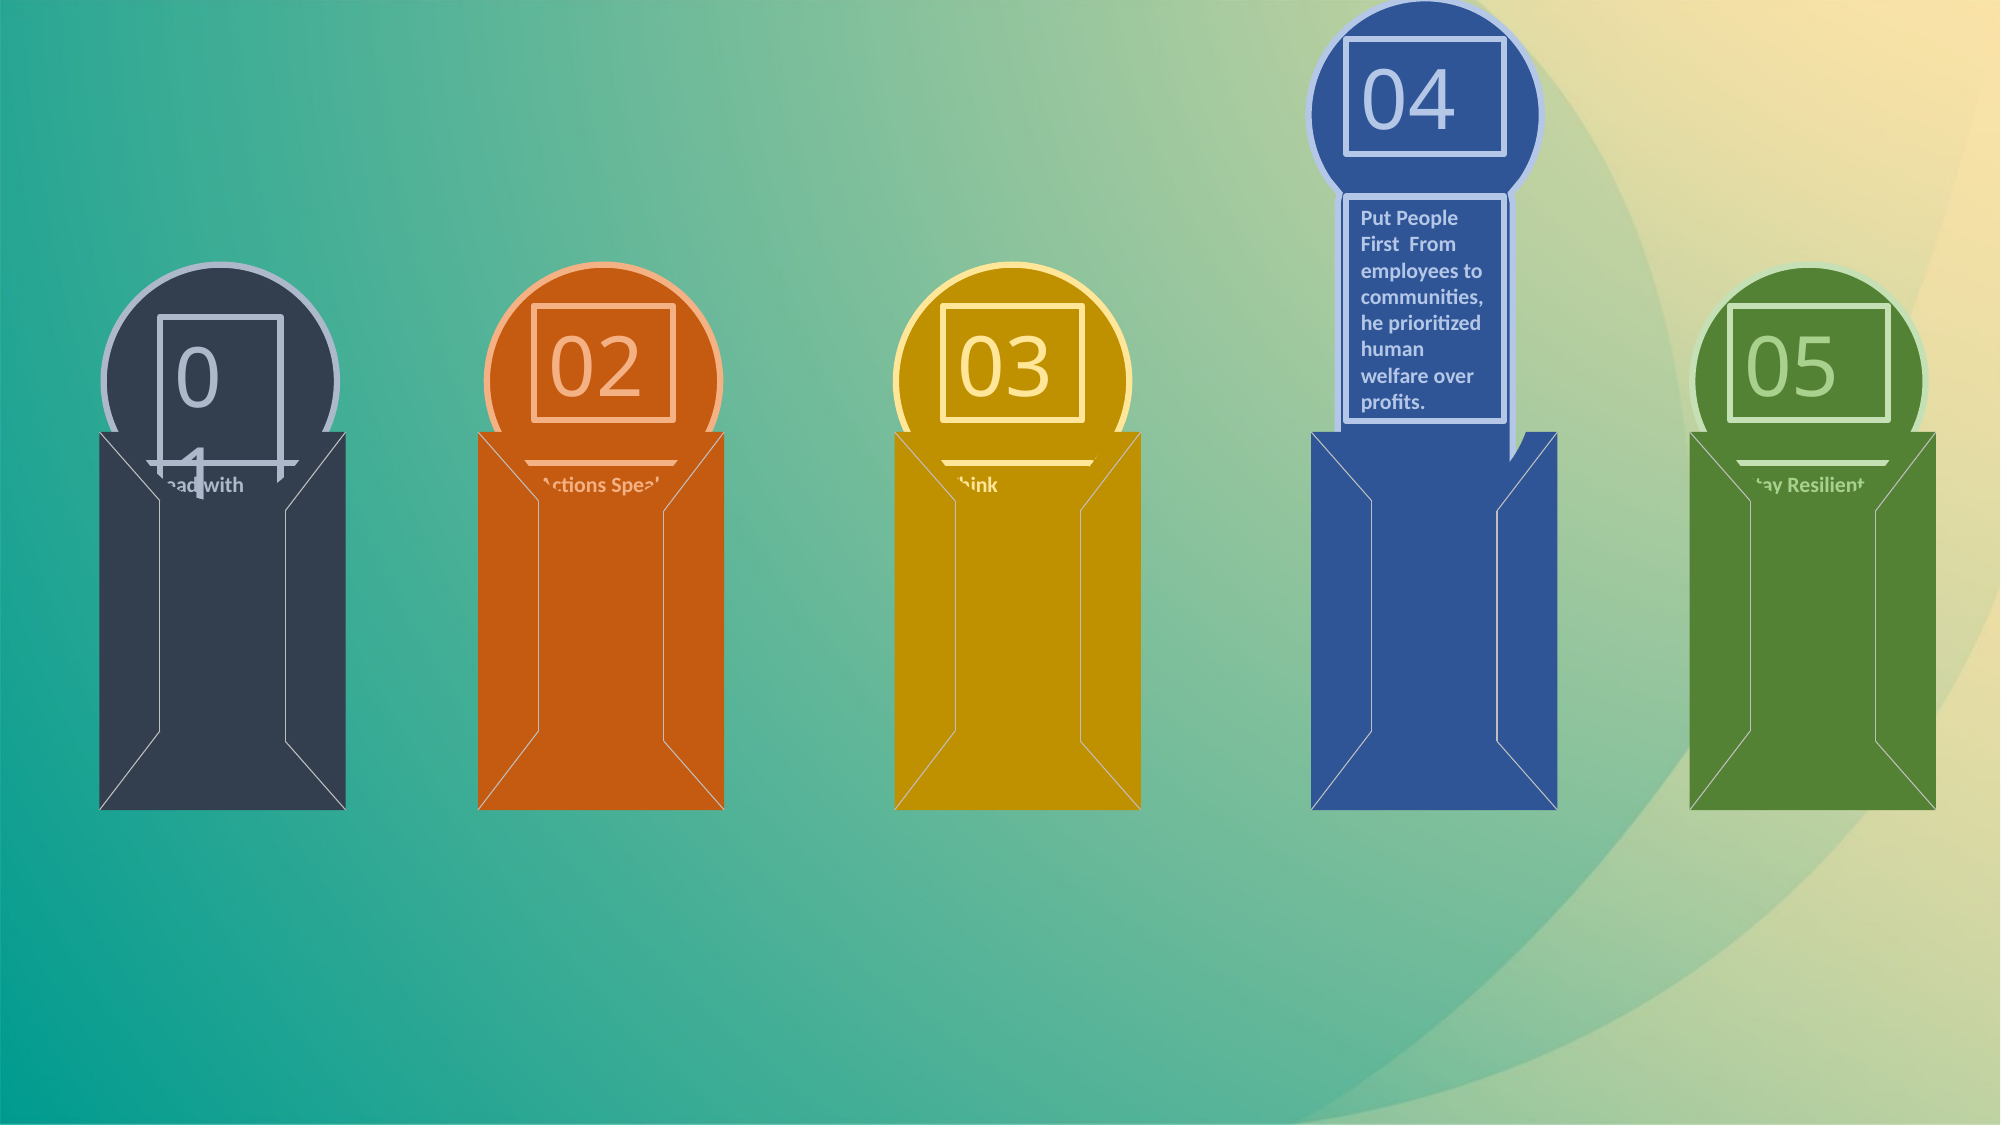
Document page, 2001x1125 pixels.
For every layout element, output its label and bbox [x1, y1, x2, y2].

picture [0, 0, 2001, 1125]
text_box [99, 431, 346, 810]
text_box [1308, 0, 1542, 511]
text_box [478, 431, 725, 810]
text_box [1311, 431, 1558, 810]
text_box [894, 431, 1141, 810]
text_box [895, 264, 1130, 431]
text_box [1692, 264, 1926, 431]
text_box [486, 264, 721, 431]
text_box [1689, 431, 1936, 810]
text_box [103, 264, 337, 431]
